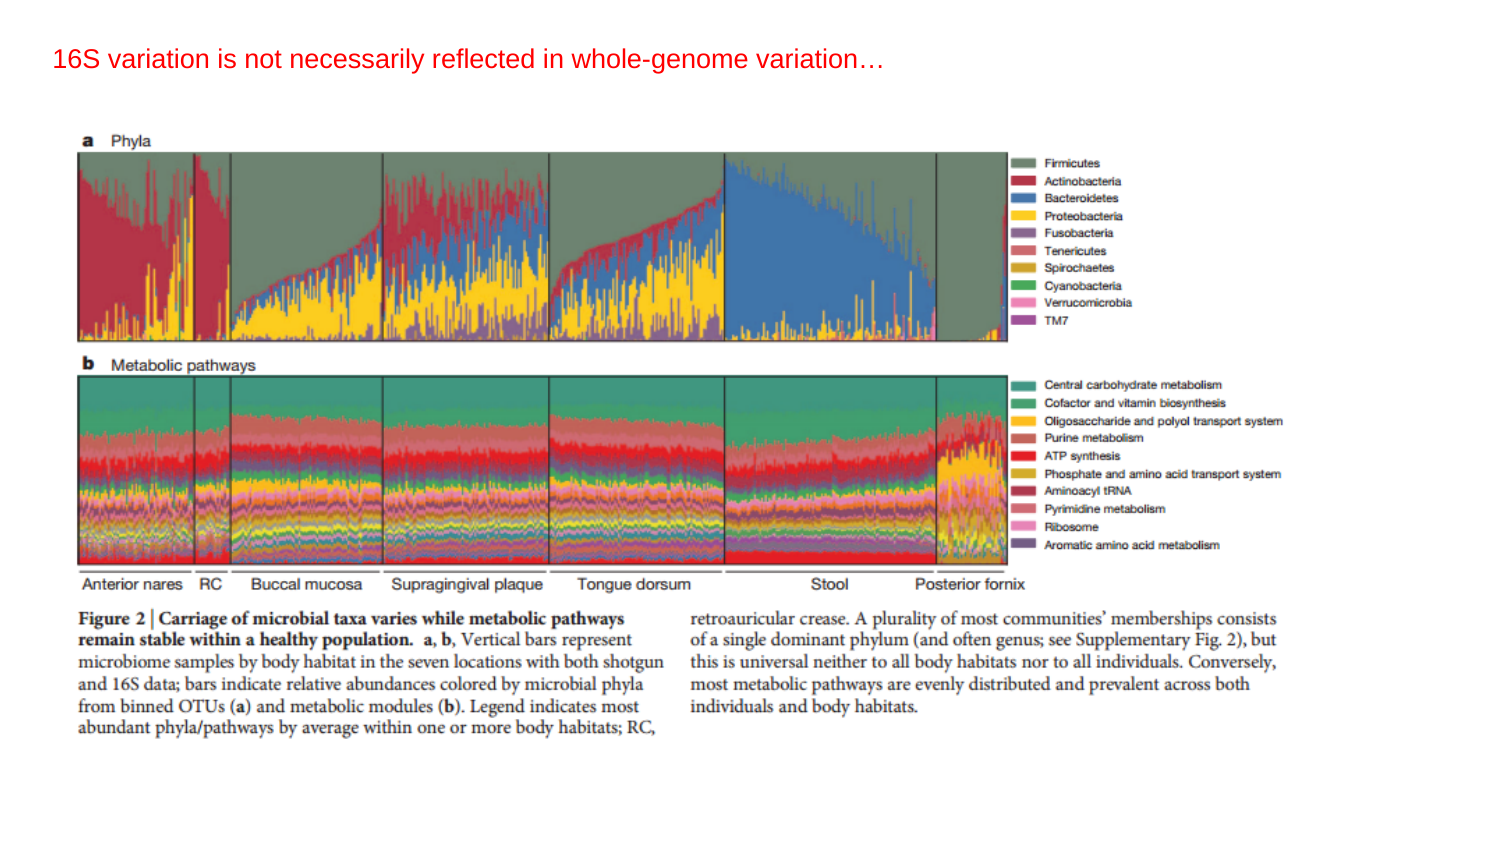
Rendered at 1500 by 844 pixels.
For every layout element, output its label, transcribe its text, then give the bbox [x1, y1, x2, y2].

text_box 16S variation is not necessarily reflected in whole-genome variation… [37, 34, 1500, 82]
picture [62, 109, 1345, 765]
